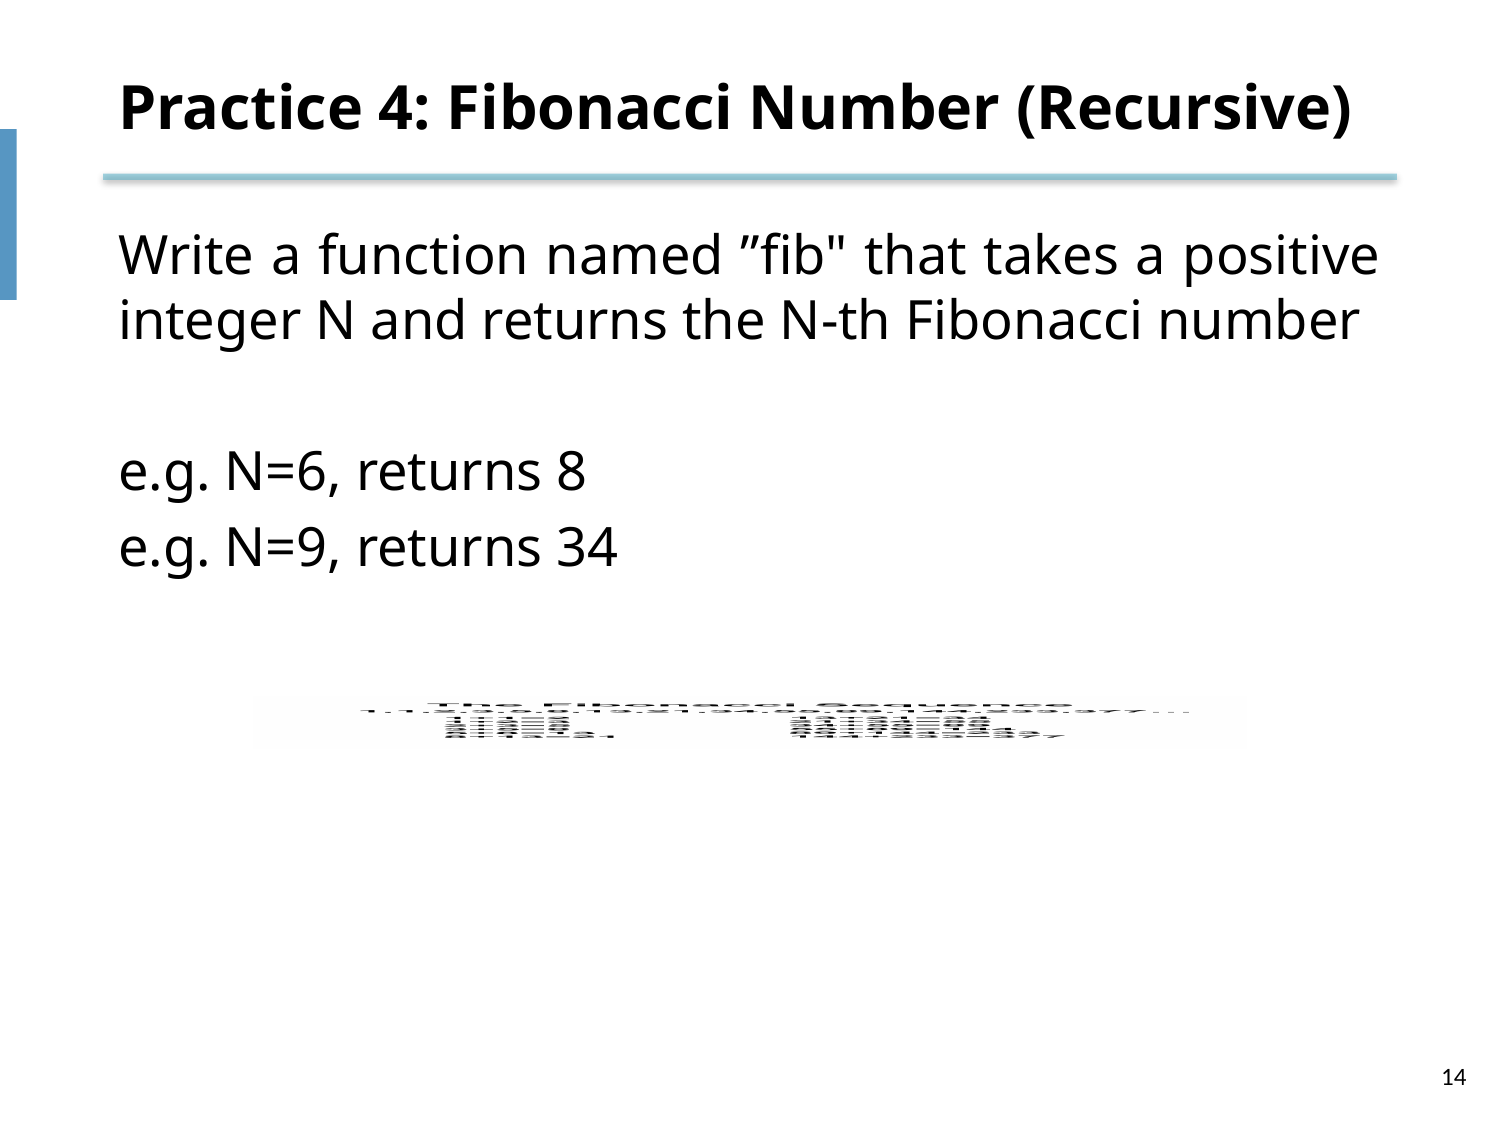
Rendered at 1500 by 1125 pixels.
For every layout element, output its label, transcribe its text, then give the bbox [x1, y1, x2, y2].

list Write a function named ”fib" that takes a positive integer N and returns the N-th Fibonacci number e.g. N=6, returns 8 e.g. N=9, returns 34 [103, 212, 1397, 977]
slide_number 14 [1131, 1045, 1482, 1106]
title Practice 4: Fibonacci Number (Recursive) [103, 25, 1397, 185]
picture [253, 695, 1247, 750]
